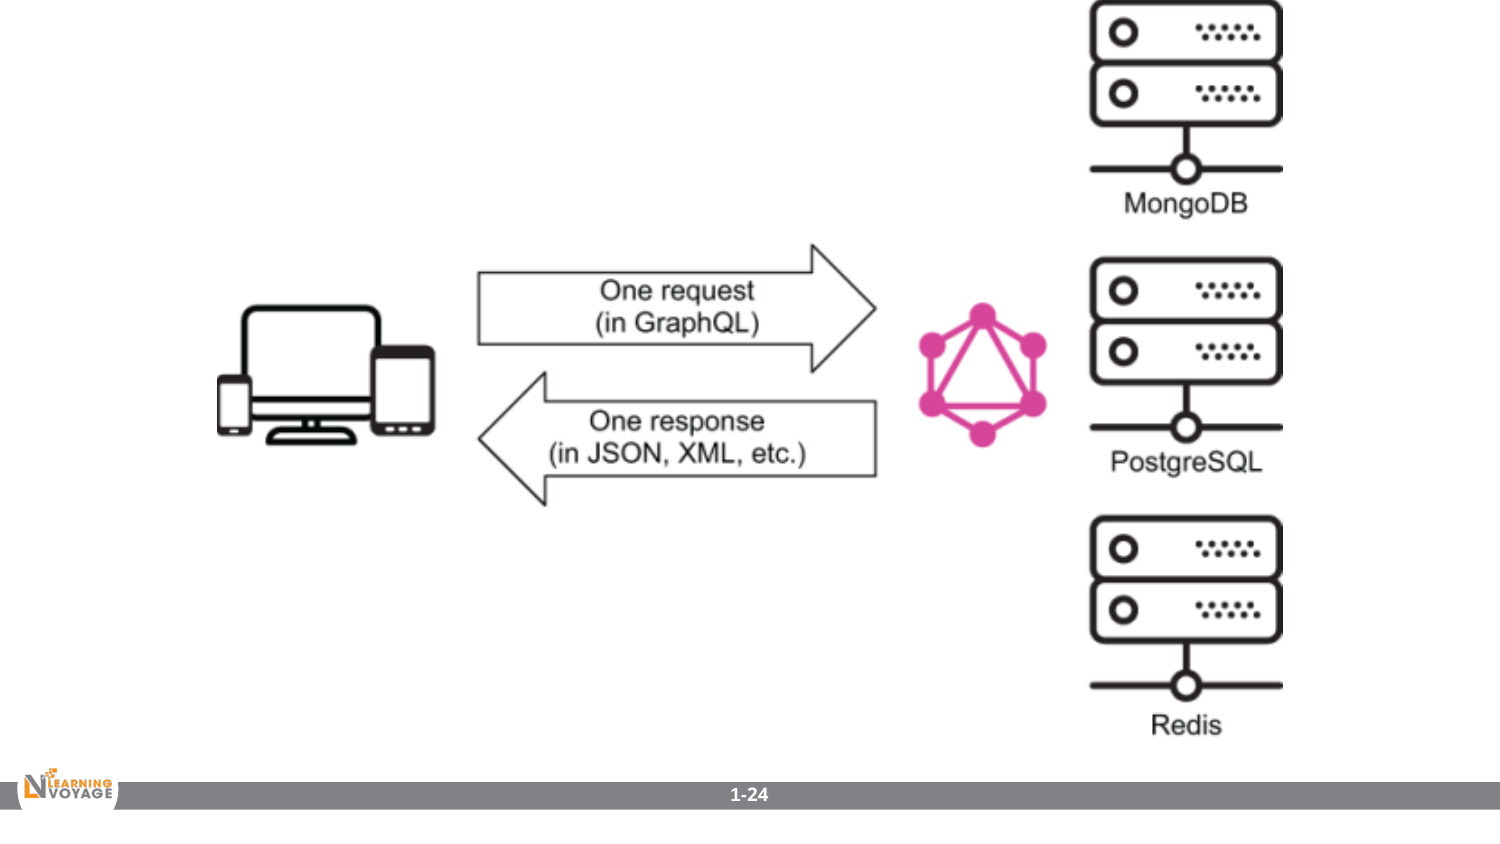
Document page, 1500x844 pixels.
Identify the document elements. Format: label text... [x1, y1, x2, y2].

picture [0, 706, 144, 844]
slide_number 1-24 [692, 770, 784, 821]
picture [217, 0, 1283, 744]
